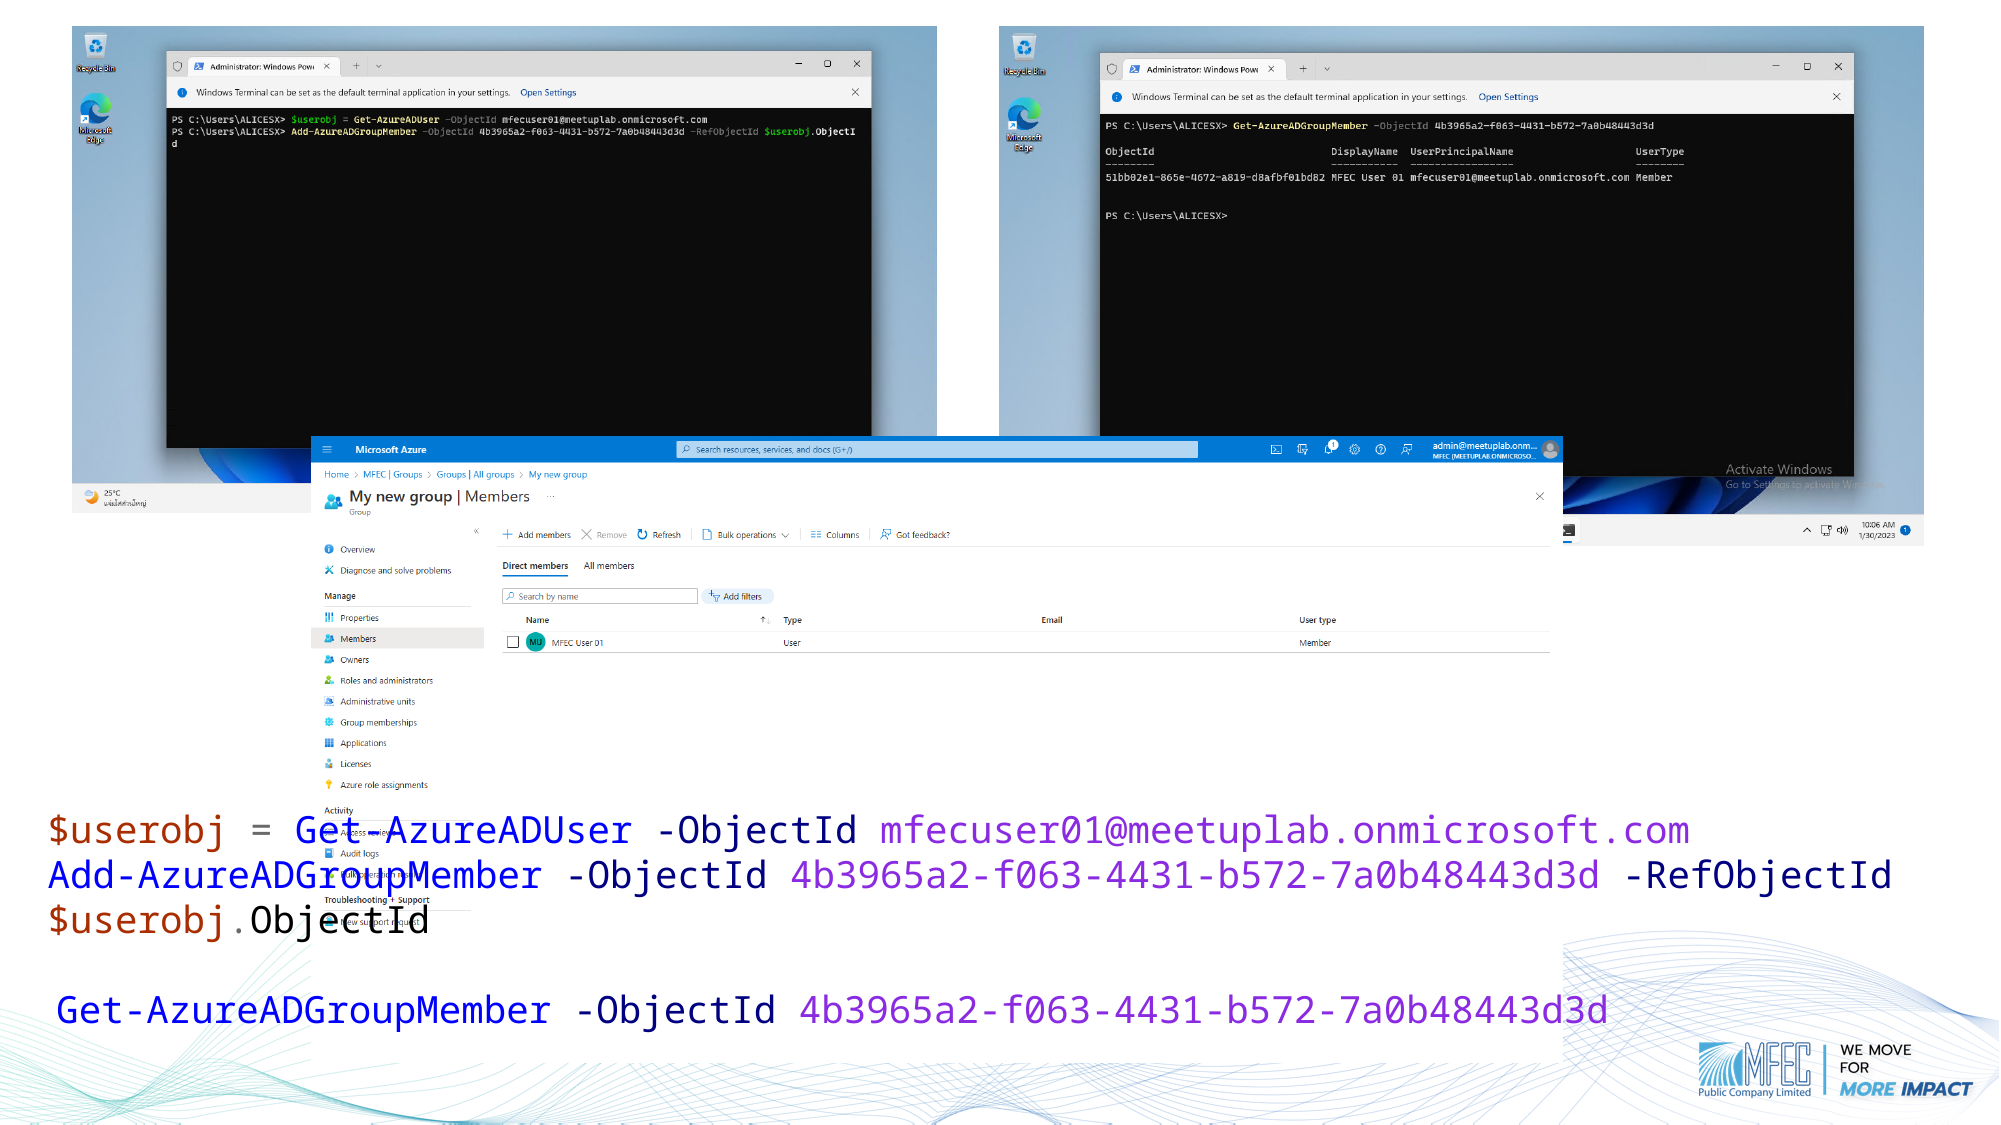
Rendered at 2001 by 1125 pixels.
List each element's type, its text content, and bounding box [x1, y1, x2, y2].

text_box $userobj = Get-AzureADUser -ObjectId mfecuser01@meetuplab.onmicrosoft.com Add-AzureADGroupMember -ObjectId 4b3965a2-f063-4431-b572-7a0b48443d3d -RefObjectId $userobj.ObjectId Get-AzureADGroupMember -ObjectId 4b3965a2-f063-4431-b572-7a0b48443d3d [32, 798, 1925, 1083]
picture [0, 0, 2000, 1125]
